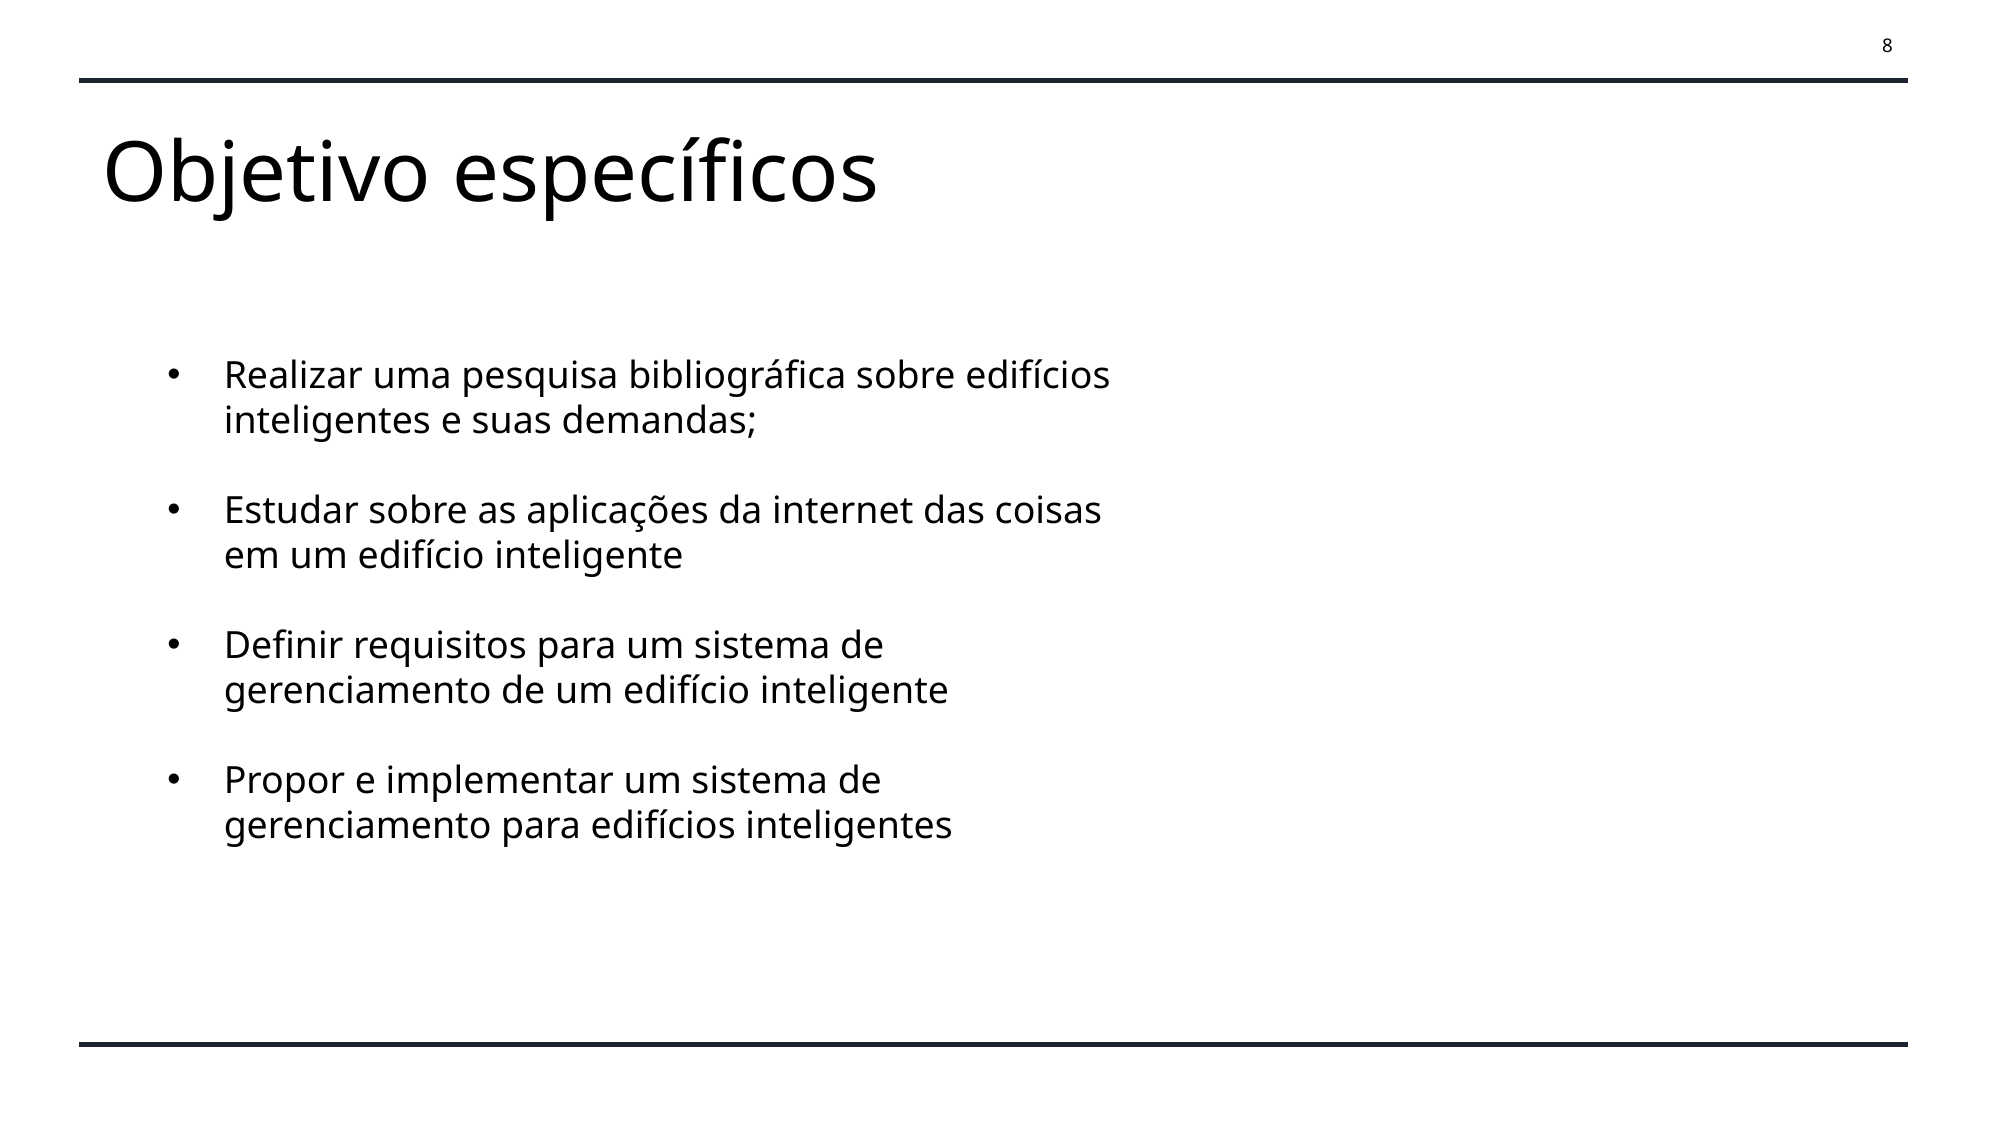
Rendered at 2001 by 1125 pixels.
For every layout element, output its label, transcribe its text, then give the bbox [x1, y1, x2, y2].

slide_number 8 [1802, 16, 1908, 77]
text_box Objetivo específicos [87, 96, 1603, 240]
text_box Realizar uma pesquisa bibliográfica sobre edifícios inteligentes e suas demandas; Estudar sobre as aplicações da internet das coisas em um edifício inteligente Definir requisitos para um sistema de gerenciamento de um edifício inteligente Propor e implementar um sistema de gerenciamento para edifícios inteligentes [152, 343, 1136, 854]
